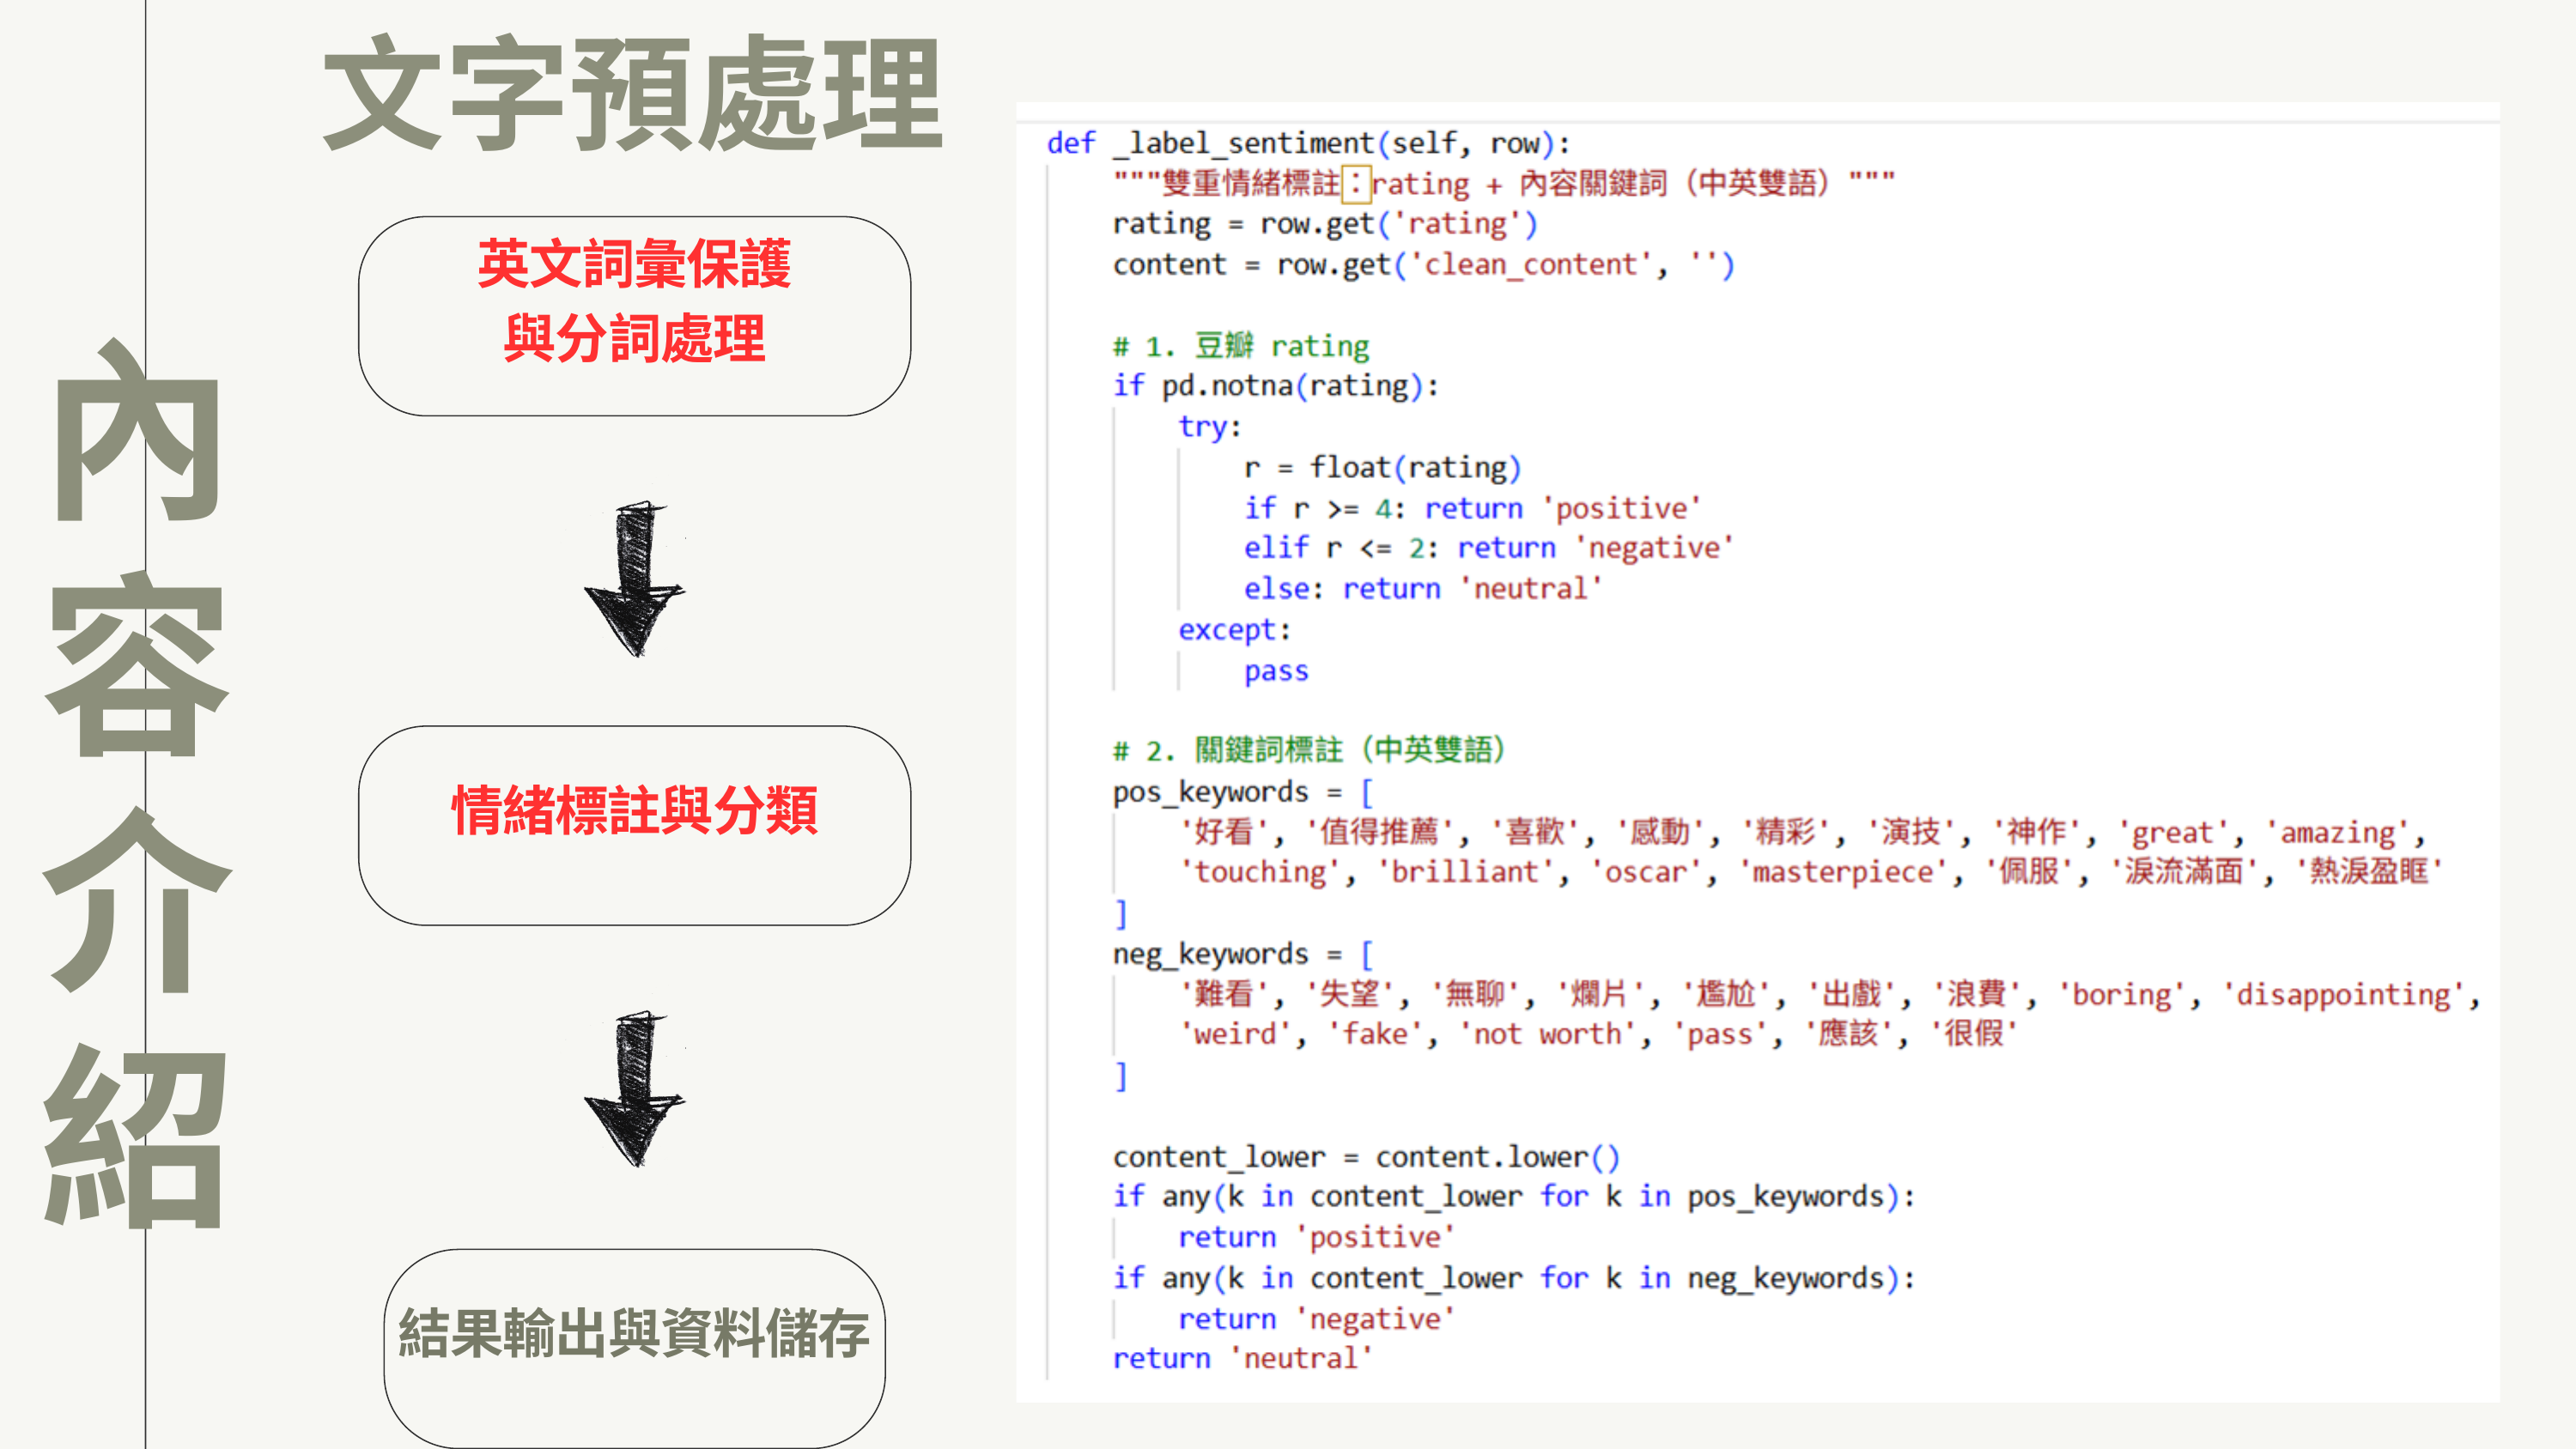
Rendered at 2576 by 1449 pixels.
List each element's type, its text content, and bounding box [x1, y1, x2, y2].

text_box 內容介紹 [0, 70, 236, 1252]
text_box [358, 216, 912, 416]
text_box [1016, 102, 2500, 1403]
text_box [556, 976, 689, 1185]
text_box [556, 466, 689, 676]
text_box 文字預處理 [307, 71, 945, 166]
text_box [384, 1249, 886, 1449]
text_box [358, 725, 912, 926]
